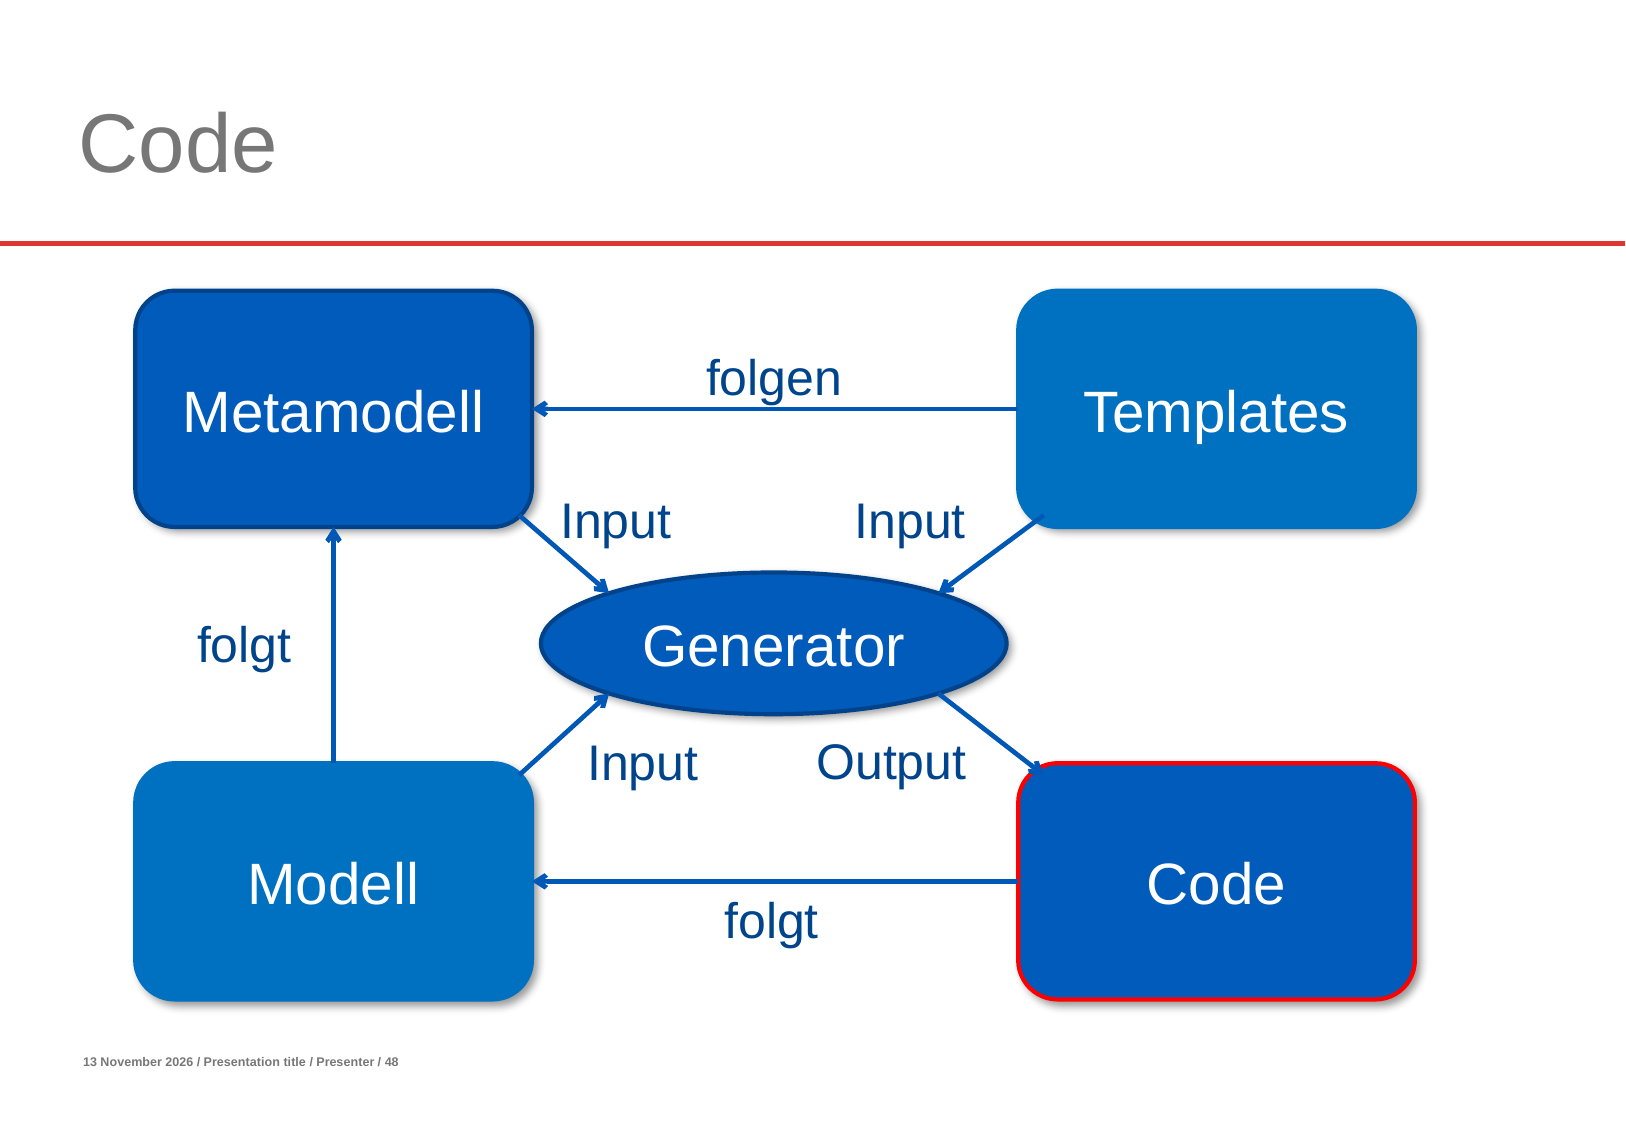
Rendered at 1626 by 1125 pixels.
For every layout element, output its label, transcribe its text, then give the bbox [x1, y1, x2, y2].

text_box folgt [182, 604, 307, 680]
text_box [518, 693, 610, 776]
text_box Metamodell [133, 288, 535, 530]
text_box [518, 514, 610, 594]
text_box Output [801, 722, 982, 798]
text_box folgen [691, 338, 858, 407]
text_box folgt [709, 891, 835, 957]
text_box Code [1016, 761, 1417, 1002]
text_box Generator [538, 570, 1009, 717]
title Code [63, 45, 1269, 197]
text_box Modell [133, 761, 535, 1002]
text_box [949, 681, 1033, 788]
text_box Input [545, 480, 687, 556]
text_box Input [572, 722, 714, 798]
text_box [938, 514, 1045, 594]
text_box Input [839, 481, 981, 557]
text_box Templates [1016, 288, 1417, 530]
